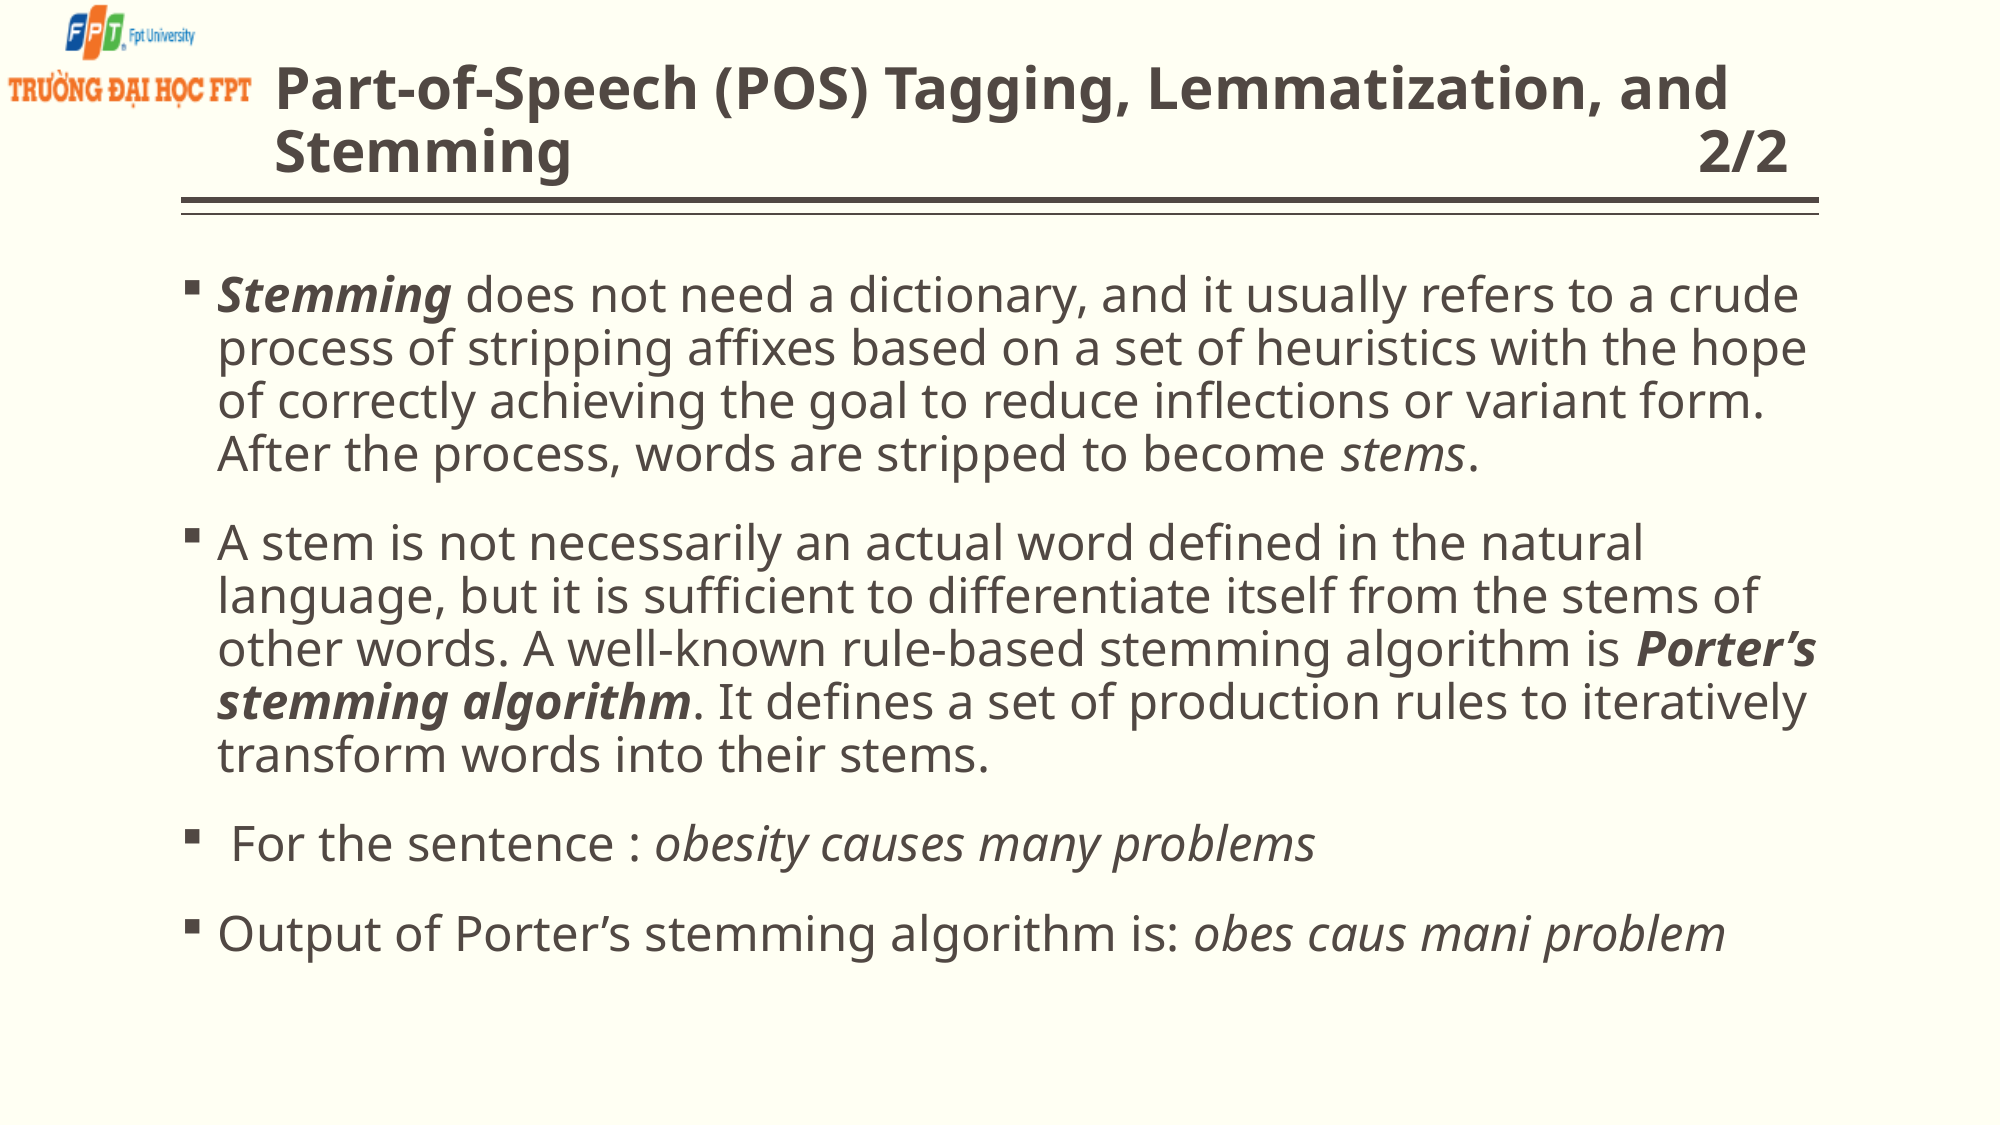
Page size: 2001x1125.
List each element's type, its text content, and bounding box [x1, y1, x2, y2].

list Stemming does not need a dictionary, and it usually refers to a crude process of stripping affixes based on a set of heuristics with the hope of correctly achieving the goal to reduce inflections or variant form. After the process, words are stripped to become stems. A stem is not necessarily an actual word defined in the natural language, but it is sufficient to differentiate itself from the stems of other words. A well-known rule-based stemming algorithm is Porter’s stemming algorithm. It defines a set of production rules to iteratively transform words into their stems. For the sentence : obesity causes many problems Output of Porter’s stemming algorithm is: obes caus mani problem [181, 262, 1819, 1013]
picture [0, 0, 272, 122]
title Part-of-Speech (POS) Tagging, Lemmatization, and Stemming 2/2 [274, 12, 1819, 193]
